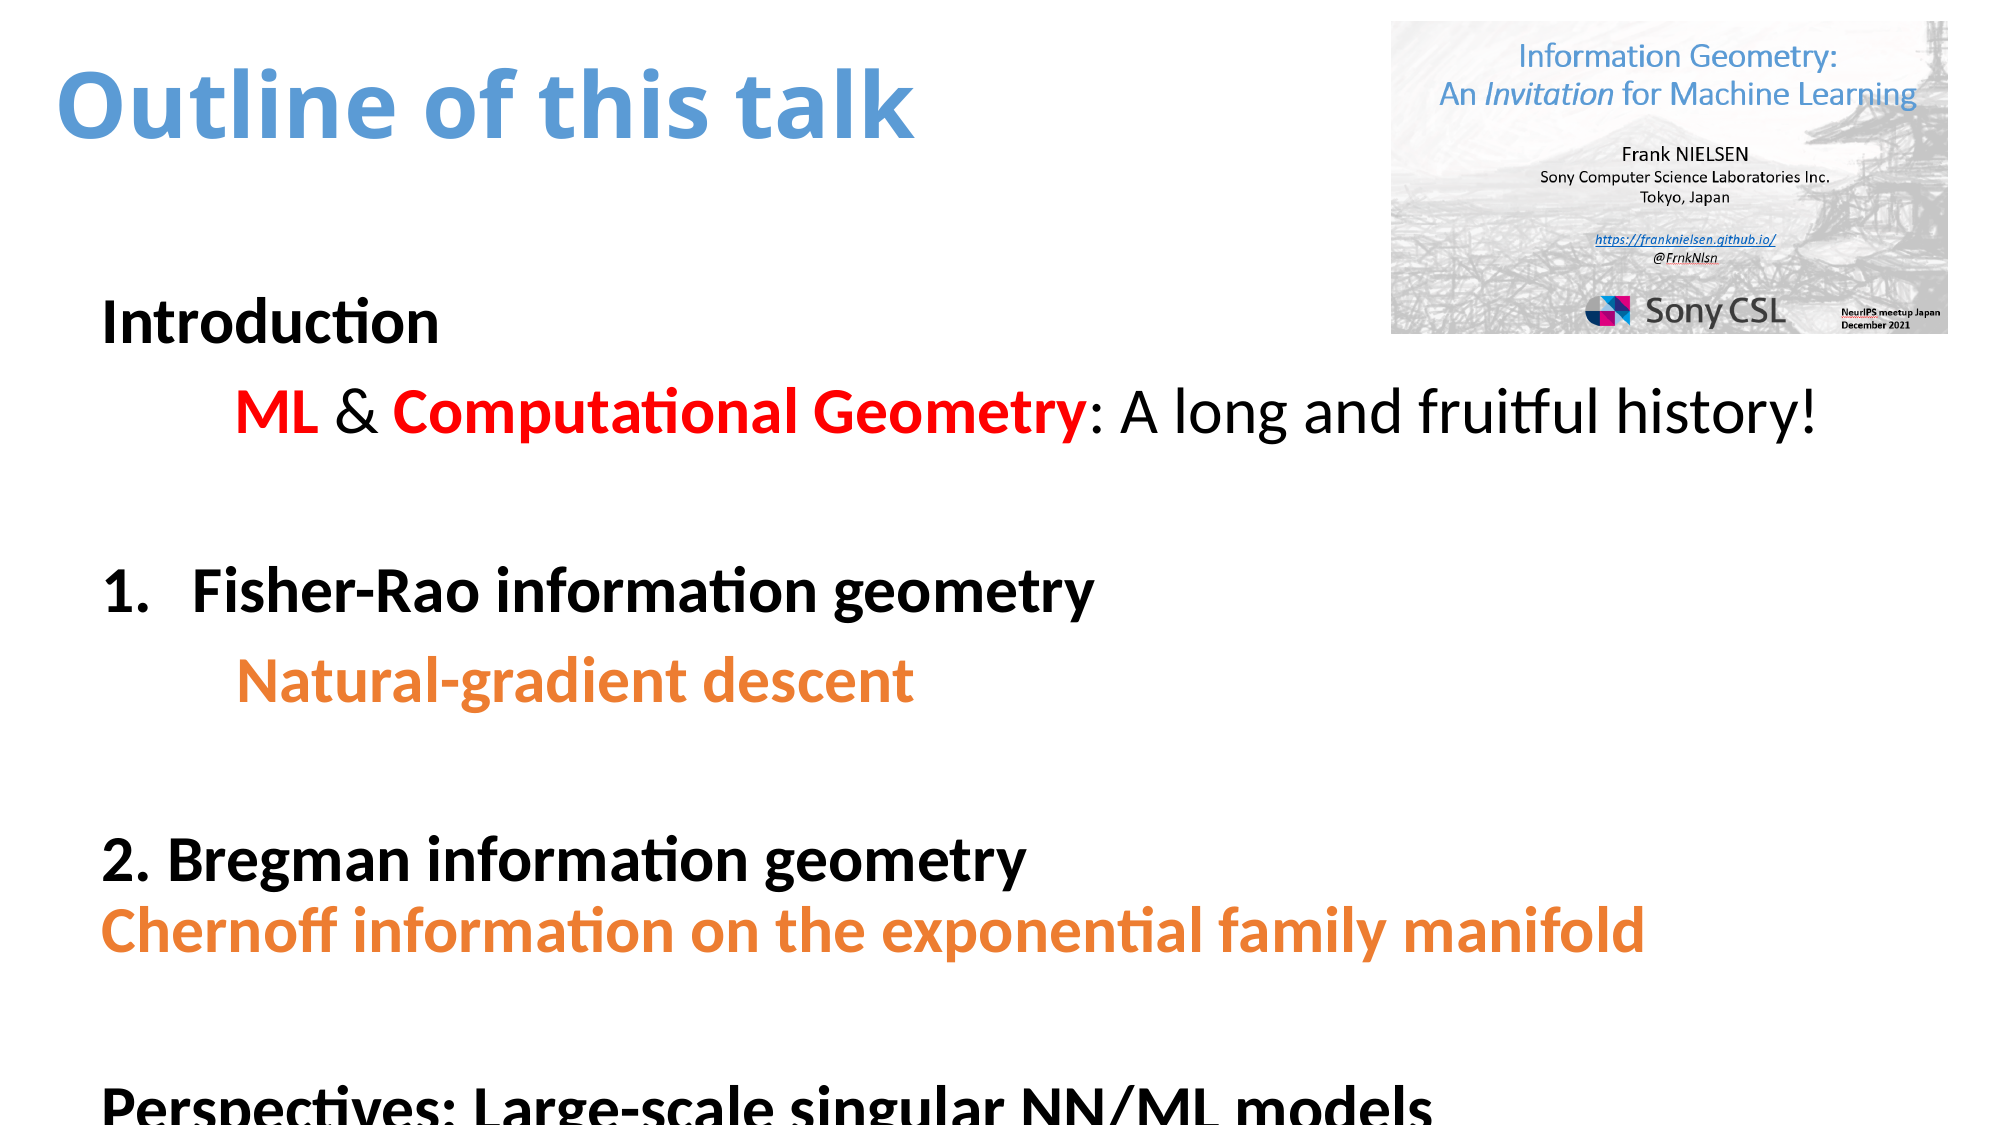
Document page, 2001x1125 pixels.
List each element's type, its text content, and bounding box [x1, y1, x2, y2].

title Outline of this talk [39, 0, 1765, 218]
picture [1391, 21, 1948, 334]
list Introduction ML & Computational Geometry: A long and fruitful history! Fisher-Rao information geometry Natural-gradient descent 2. Bregman information geometry Chernoff information on the exponential family manifold Perspectives: Large-scale singular NN/ML models [86, 279, 2000, 1125]
